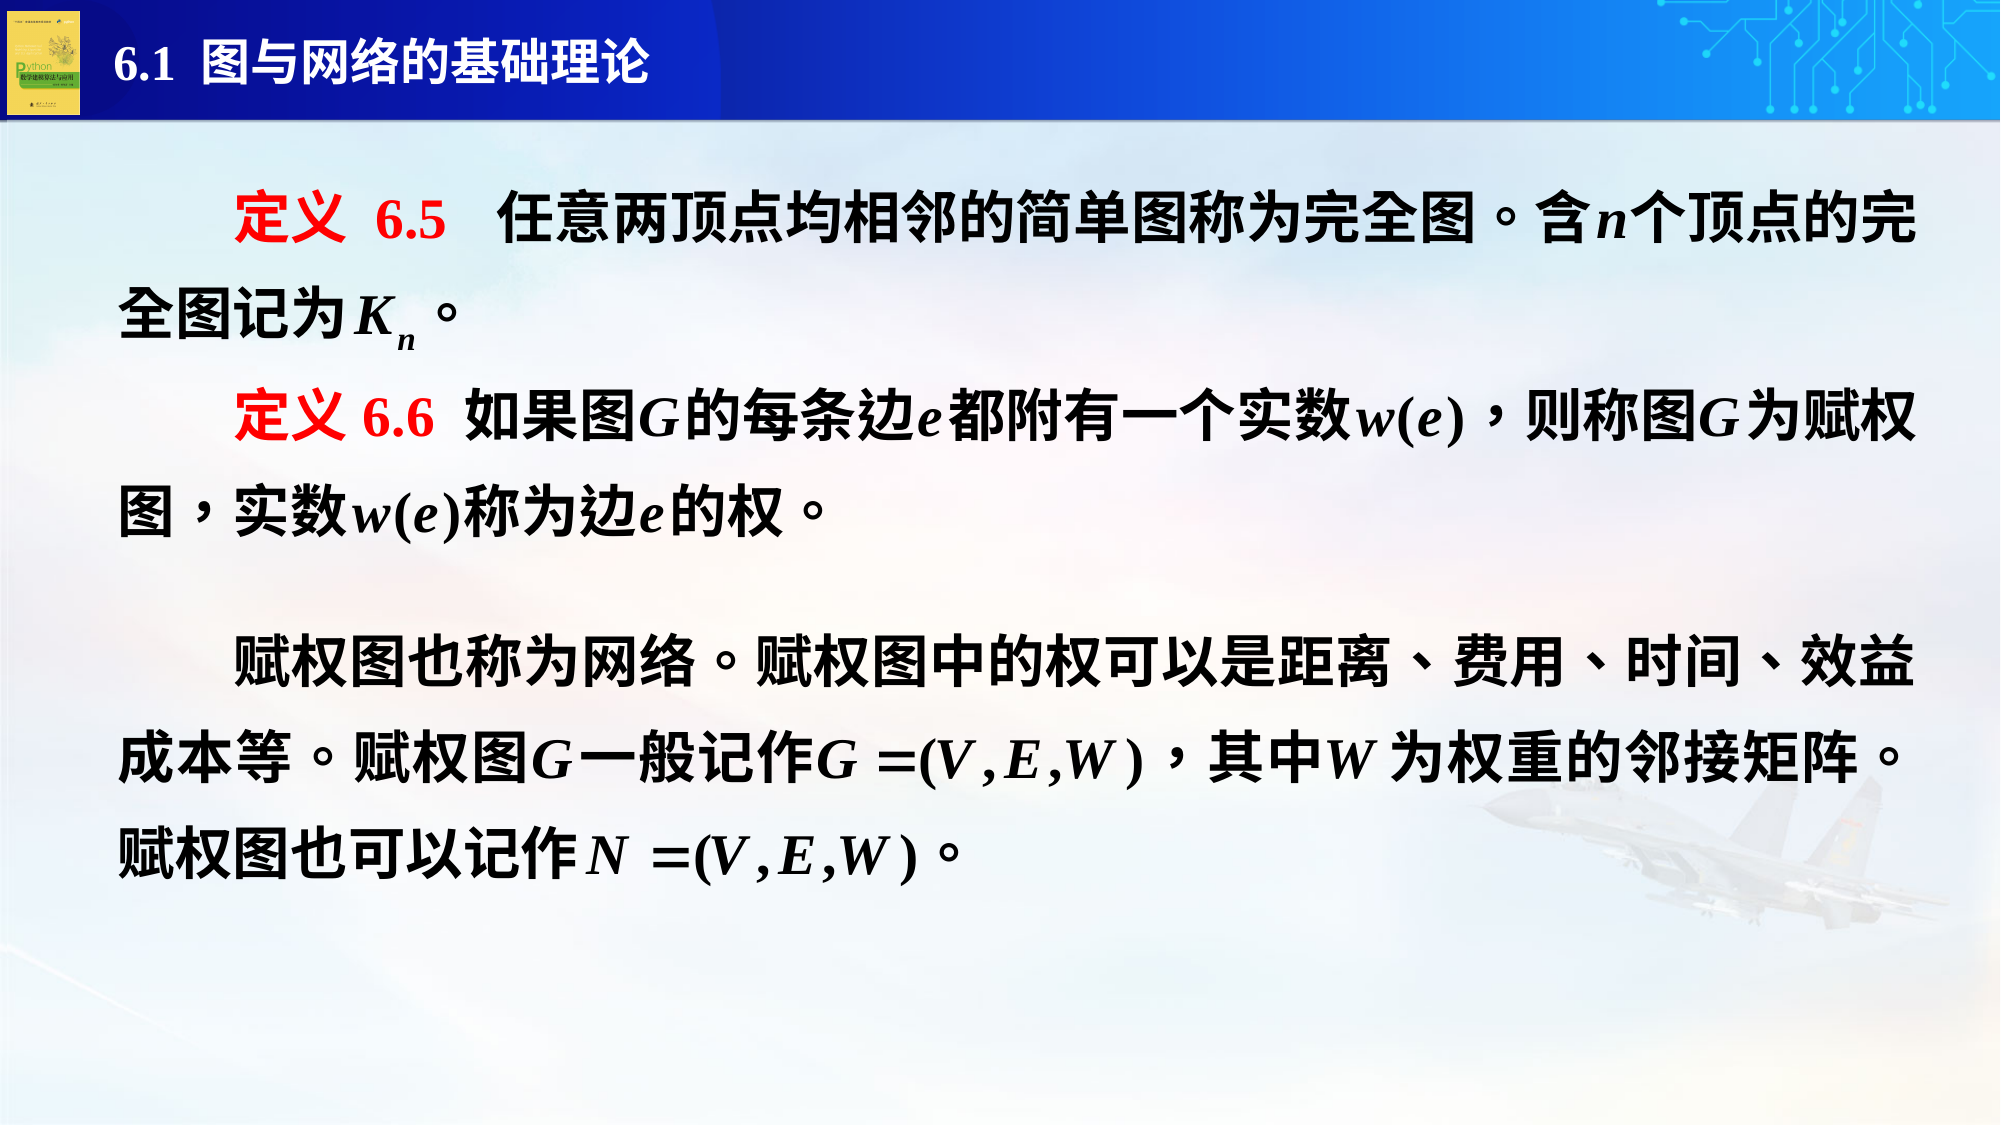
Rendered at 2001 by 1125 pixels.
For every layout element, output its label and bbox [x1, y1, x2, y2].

text_box [117, 170, 1918, 368]
text_box [117, 614, 1918, 1125]
text_box [117, 368, 1918, 614]
picture [0, 0, 2001, 1125]
